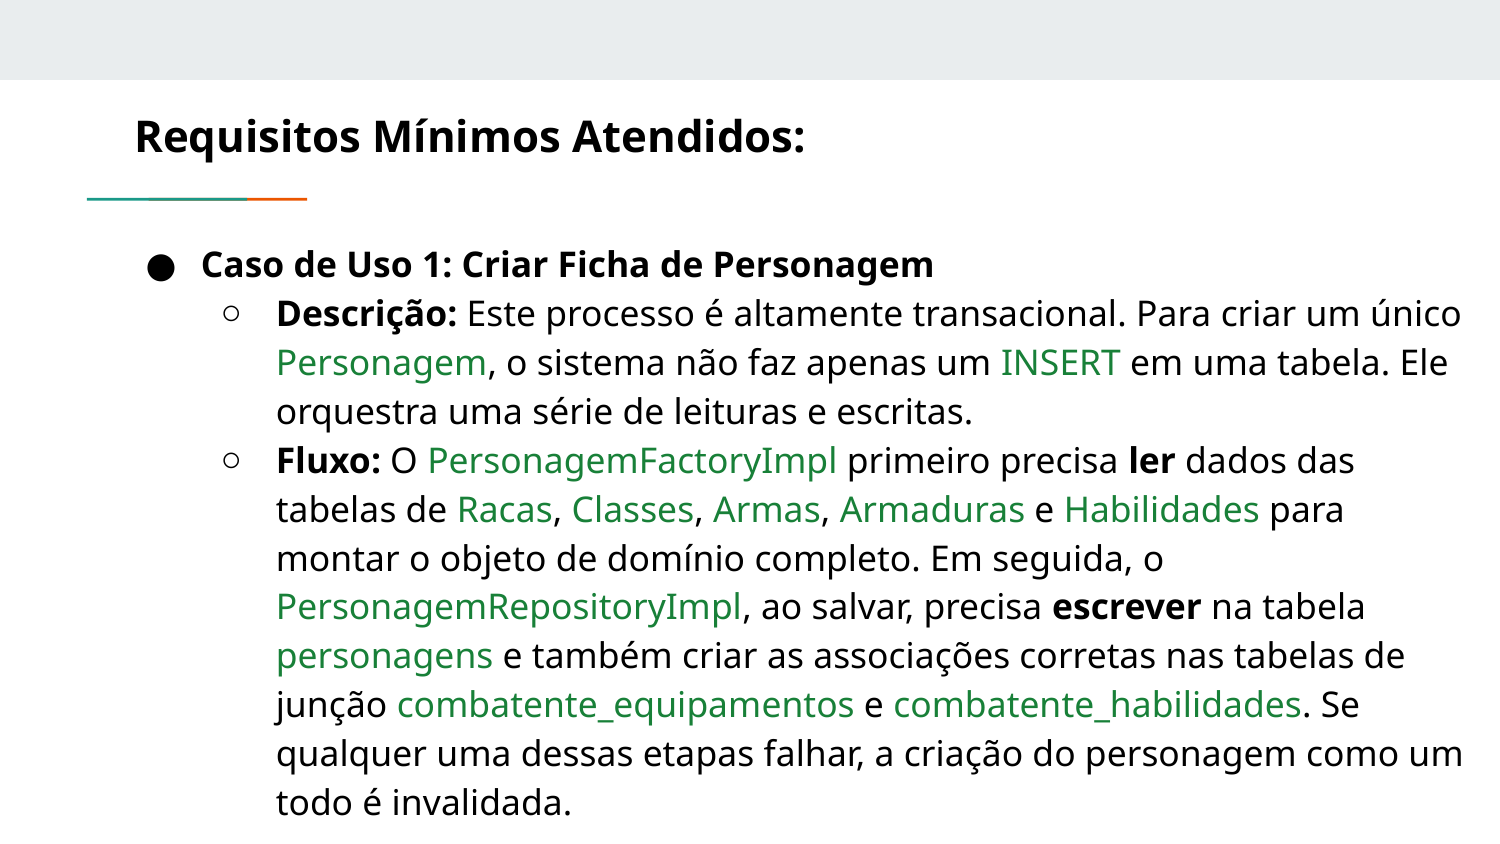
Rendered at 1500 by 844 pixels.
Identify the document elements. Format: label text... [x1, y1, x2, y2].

title Requisitos Mínimos Atendidos: [119, 93, 1381, 220]
list Caso de Uso 1: Criar Ficha de Personagem Descrição: Este processo é altamente transacional. Para criar um único Personagem, o sistema não faz apenas um INSERT em uma tabela. Ele orquestra uma série de leituras e escritas. Fluxo: O PersonagemFactoryImpl primeiro precisa ler dados das tabelas de Racas, Classes, Armas, Armaduras e Habilidades para montar o objeto de domínio completo. Em seguida, o PersonagemRepositoryImpl, ao salvar, precisa escrever na tabela personagens e também criar as associações corretas nas tabelas de junção combatente_equipamentos e combatente_habilidades. Se qualquer uma dessas etapas falhar, a criação do personagem como um todo é invalidada. [110, 220, 1484, 786]
